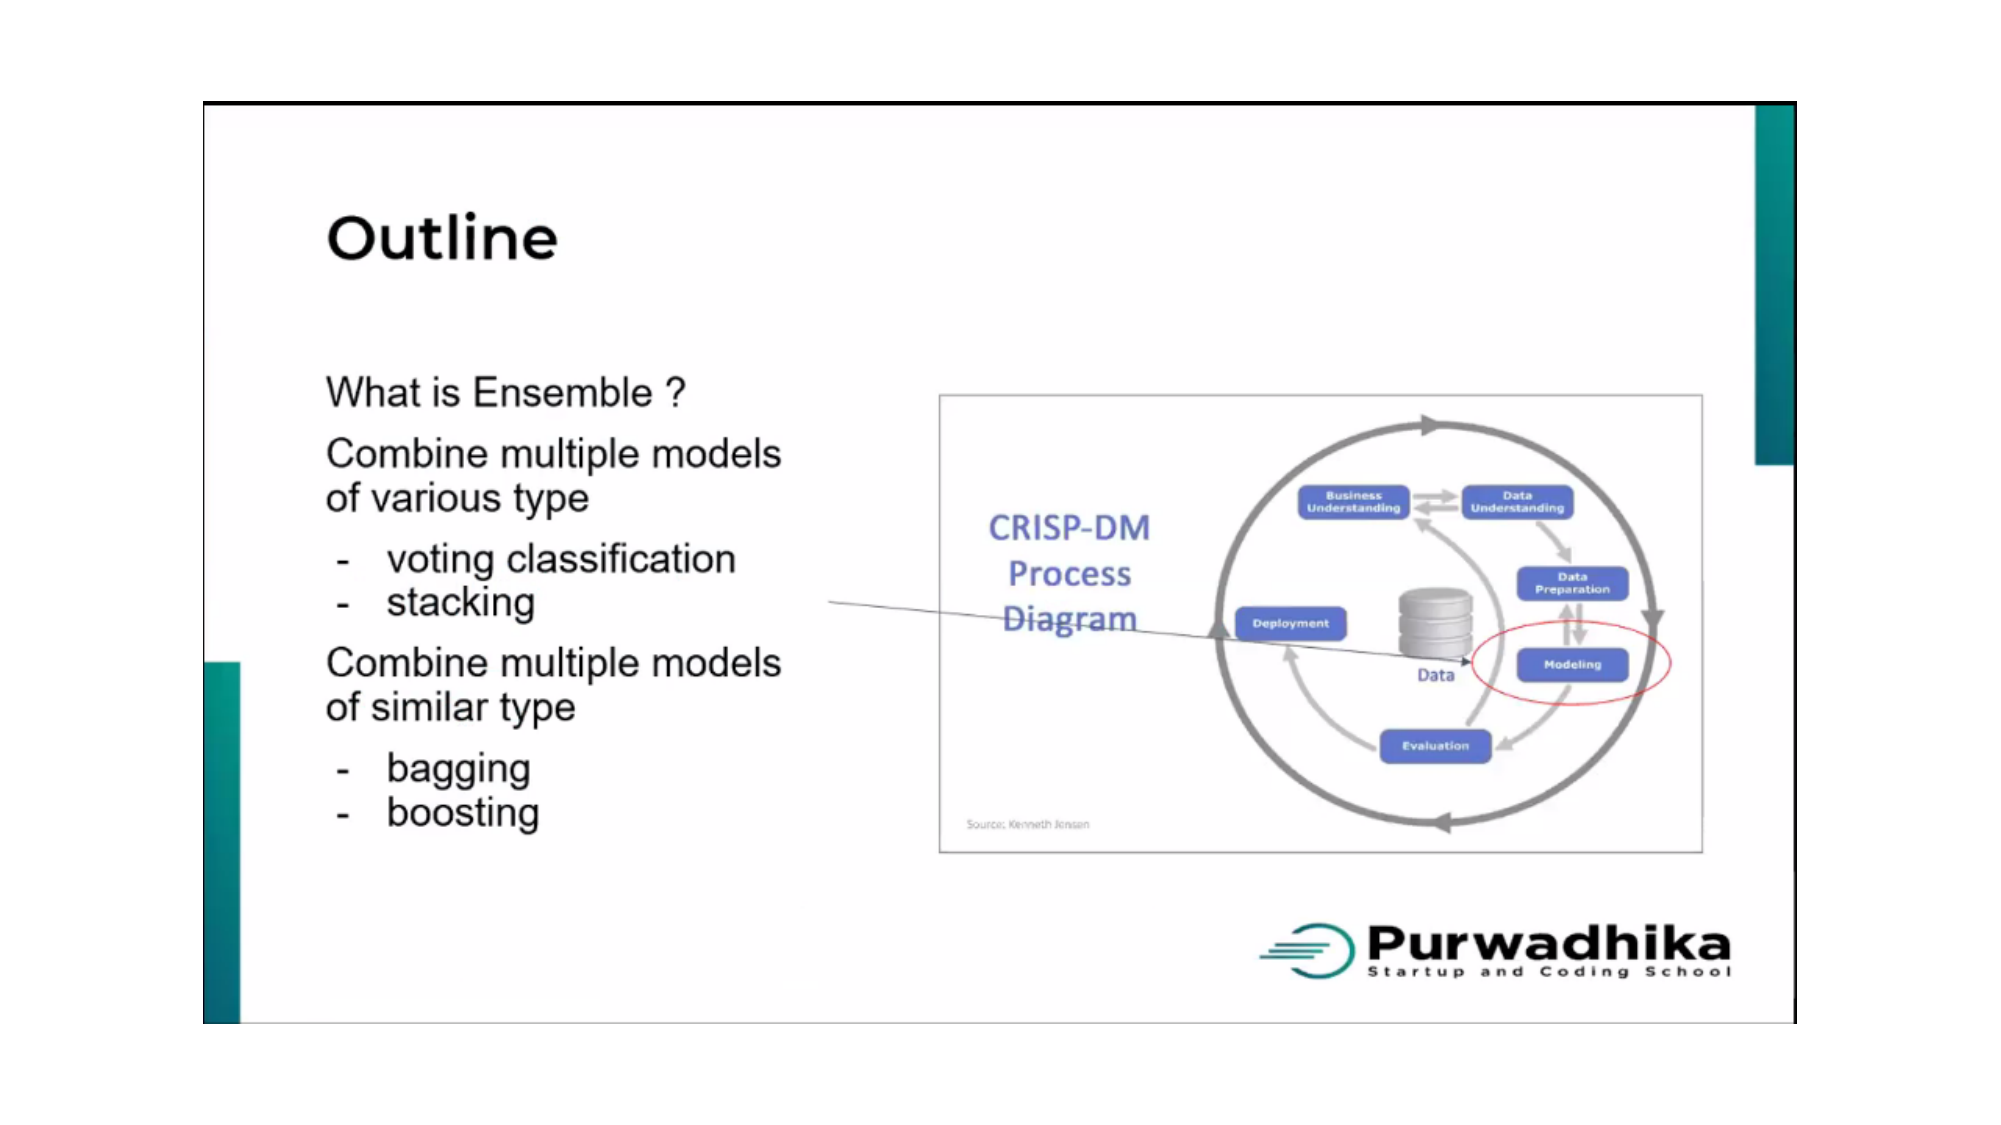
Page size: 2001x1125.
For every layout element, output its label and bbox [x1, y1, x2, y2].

picture [203, 101, 1797, 1024]
